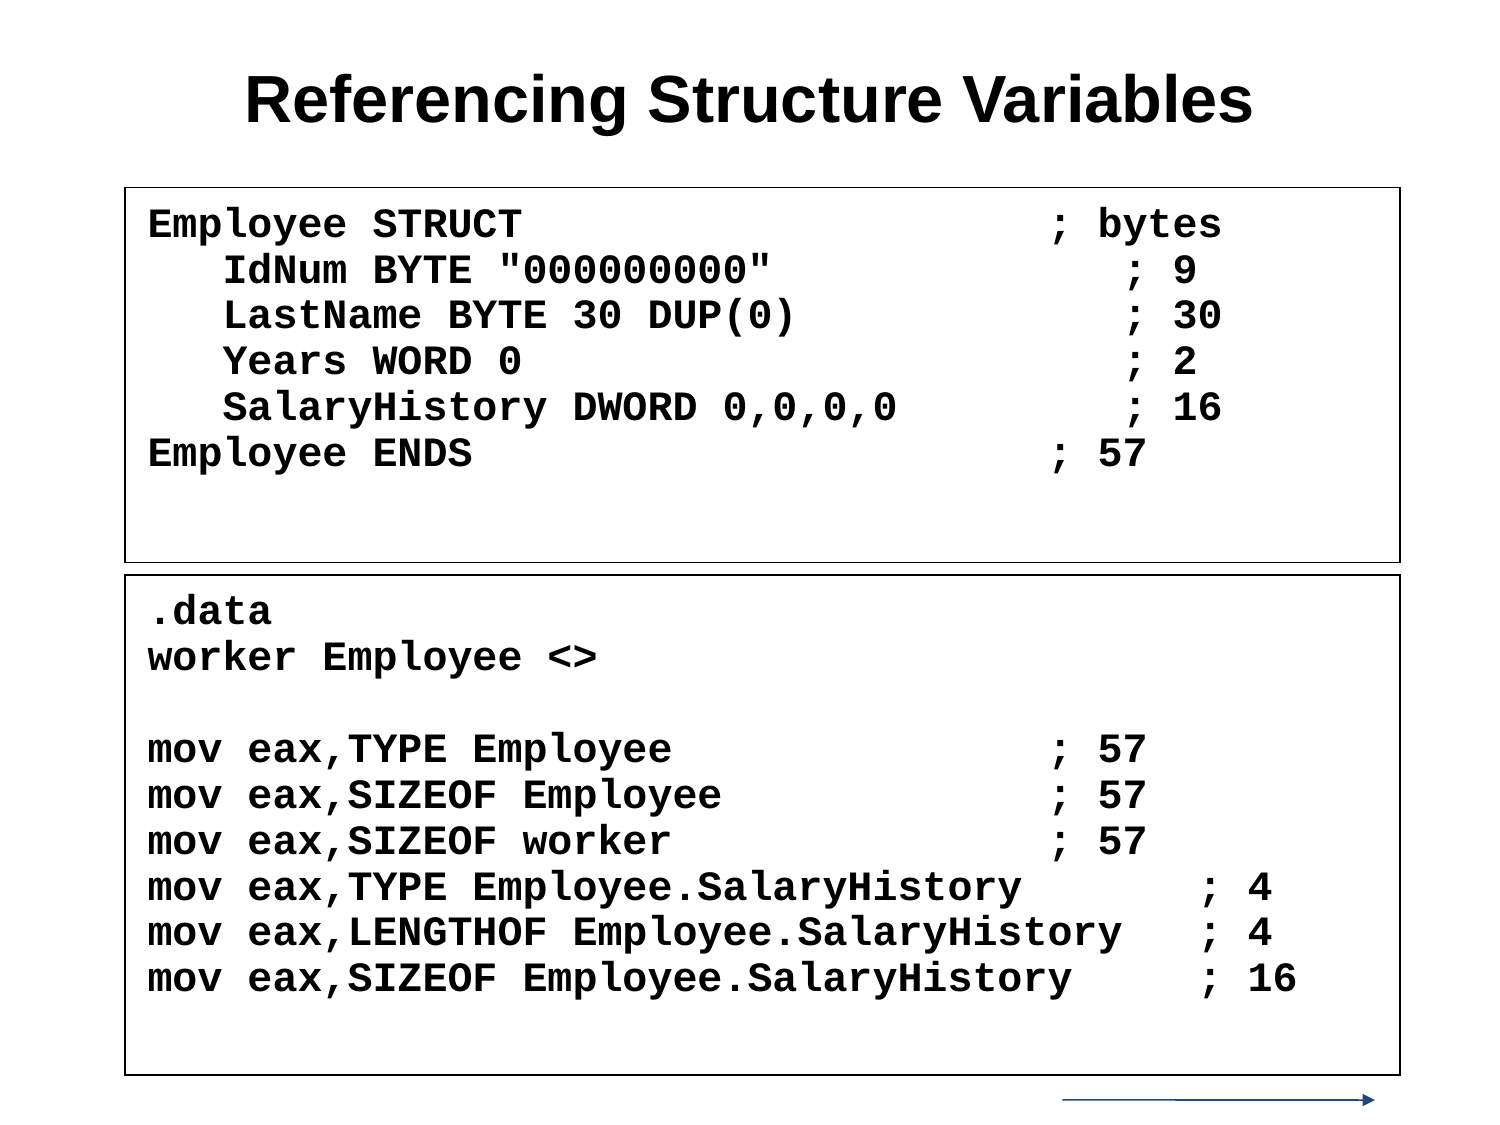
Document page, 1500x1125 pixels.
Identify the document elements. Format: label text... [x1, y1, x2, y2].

text_box [1062, 1093, 1375, 1107]
text_box Employee STRUCT ; bytes IdNum BYTE "000000000" ; 9 LastName BYTE 30 DUP(0) ; 30 Years WORD 0 ; 2 SalaryHistory DWORD 0,0,0,0 ; 16 Employee ENDS ; 57 [124, 187, 1400, 563]
text_box .data worker Employee <> mov eax,TYPE Employee ; 57 mov eax,SIZEOF Employee ; 57 mov eax,SIZEOF worker ; 57 mov eax,TYPE Employee.SalaryHistory ; 4 mov eax,LENGTHOF Employee.SalaryHistory ; 4 mov eax,SIZEOF Employee.SalaryHistory ; 16 [124, 575, 1400, 1075]
title Referencing Structure Variables [75, 24, 1425, 168]
